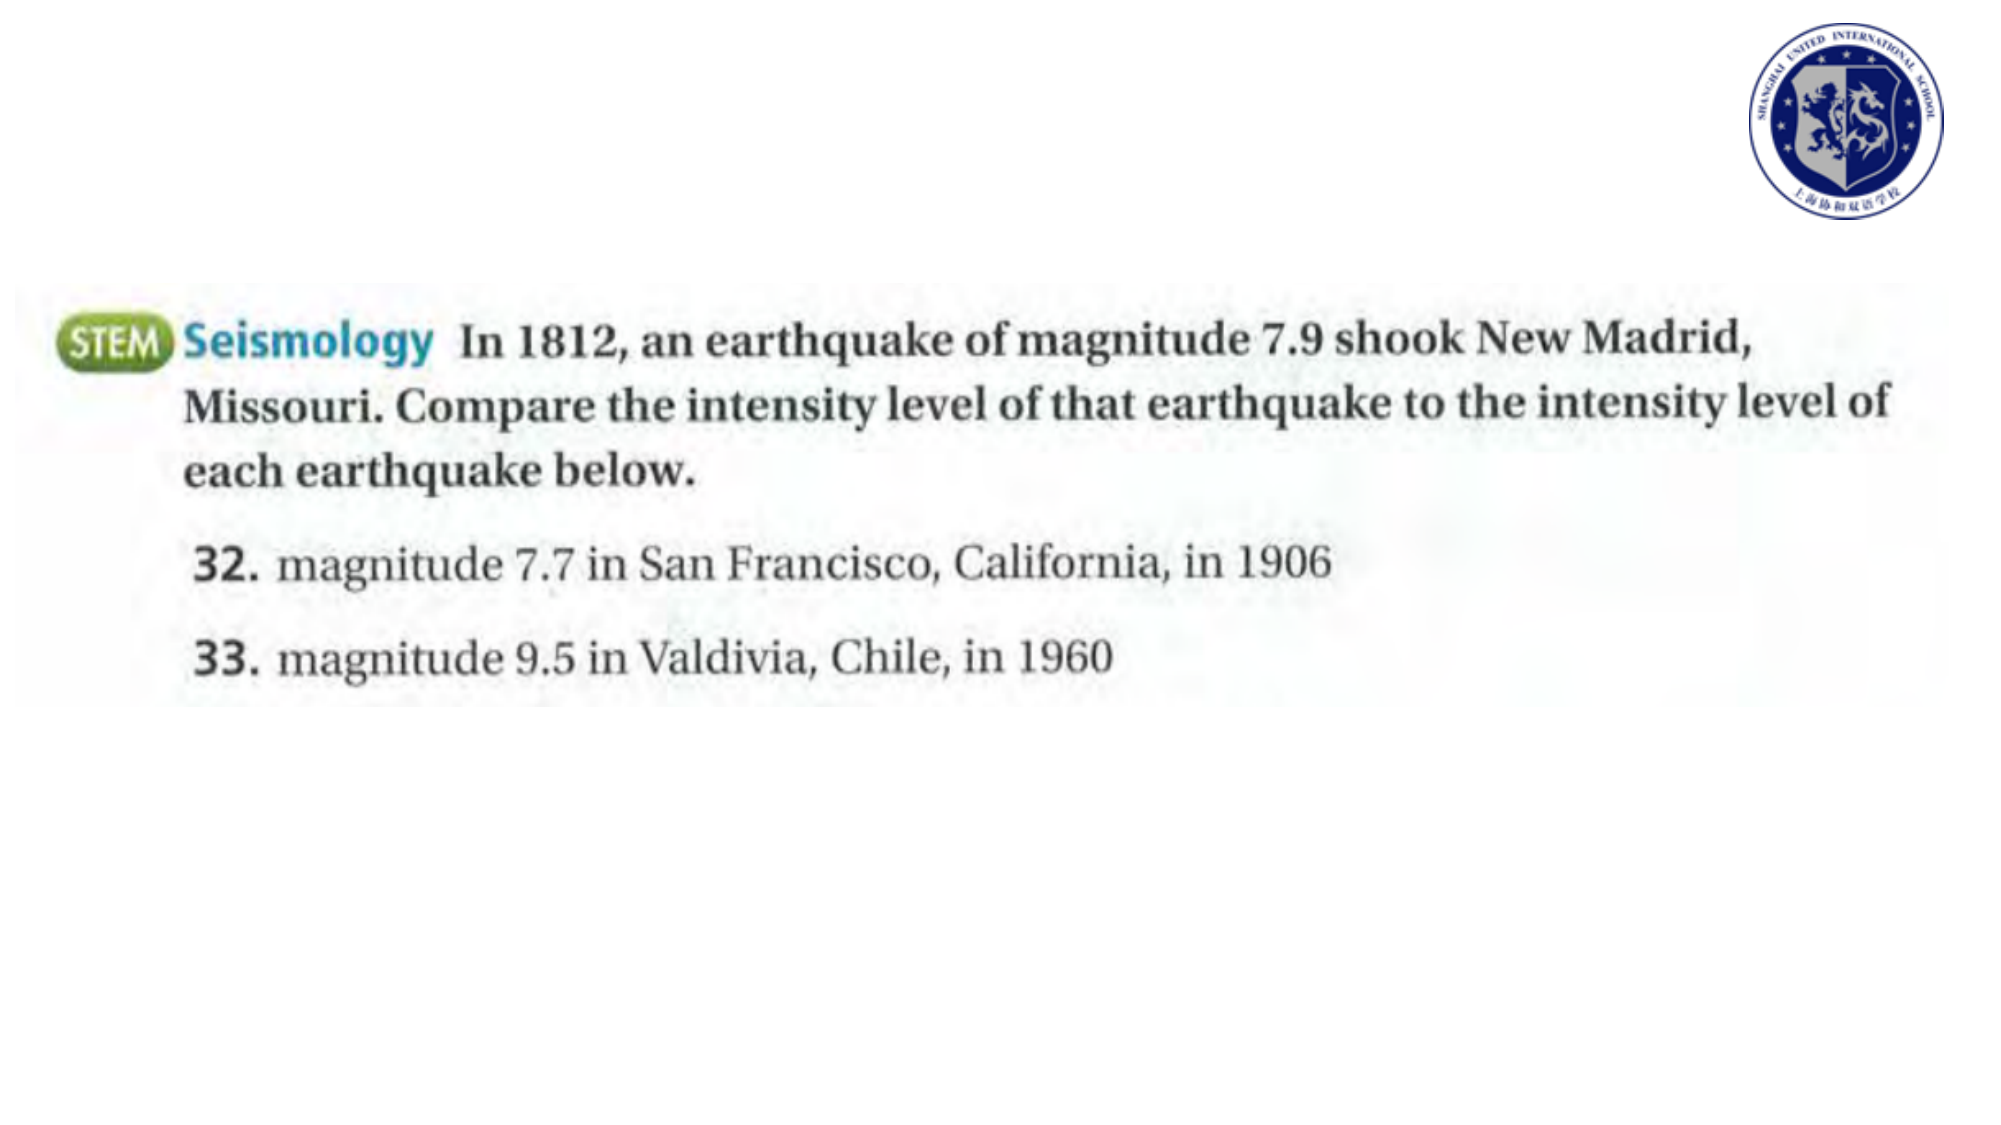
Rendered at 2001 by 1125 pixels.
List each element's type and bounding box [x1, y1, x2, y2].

picture [1749, 23, 1944, 220]
list [14, 283, 1949, 708]
